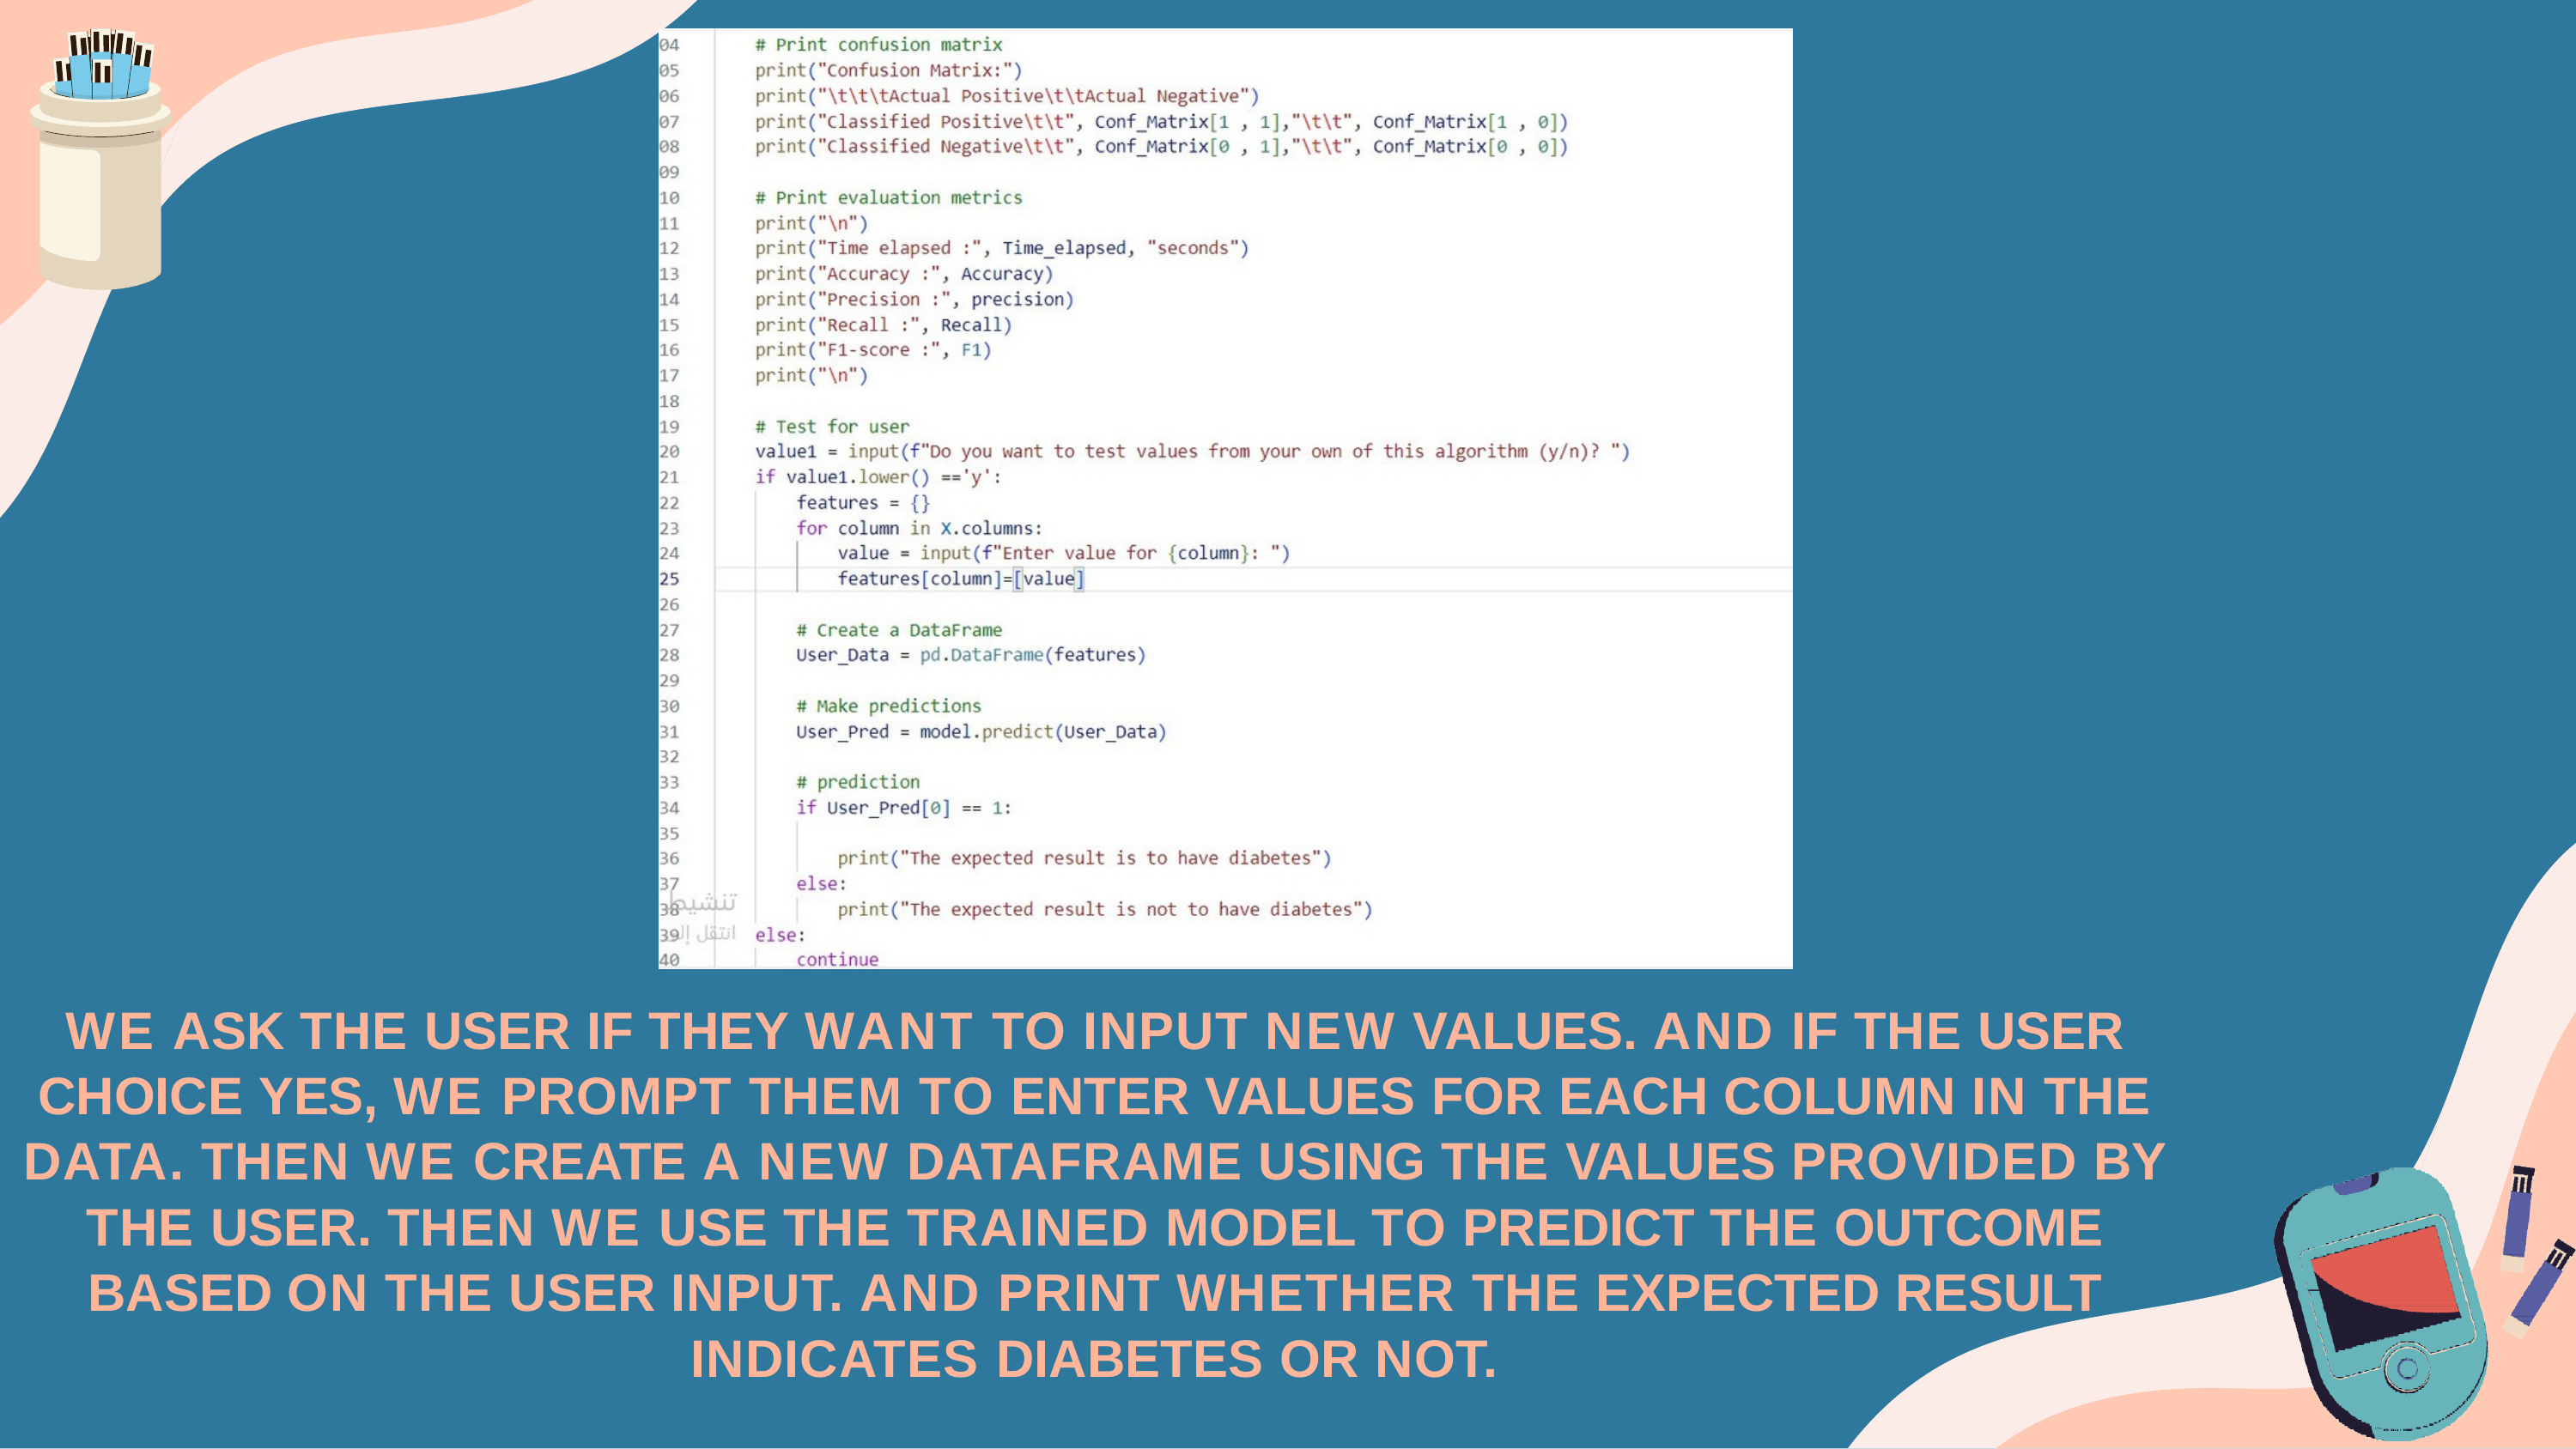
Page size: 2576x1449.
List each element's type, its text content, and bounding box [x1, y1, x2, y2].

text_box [0, 0, 698, 518]
picture [2274, 1164, 2576, 1442]
text_box WE ASK THE USER IF THEY WANT TO INPUT NEW VALUES. AND IF THE USER CHOICE YES, WE PROMPT THEM TO ENTER VALUES FOR EACH COLUMN IN THE DATA. THEN WE CREATE A NEW DATAFRAME USING THE VALUES PROVIDED BY THE USER. THEN WE USE THE TRAINED MODEL TO PREDICT THE OUTCOME BASED ON THE USER INPUT. AND PRINT WHETHER THE EXPECTED RESULT INDICATES DIABETES OR NOT. [4, 991, 1843, 1388]
picture [658, 27, 1793, 969]
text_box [29, 28, 172, 291]
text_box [1847, 842, 2576, 1449]
